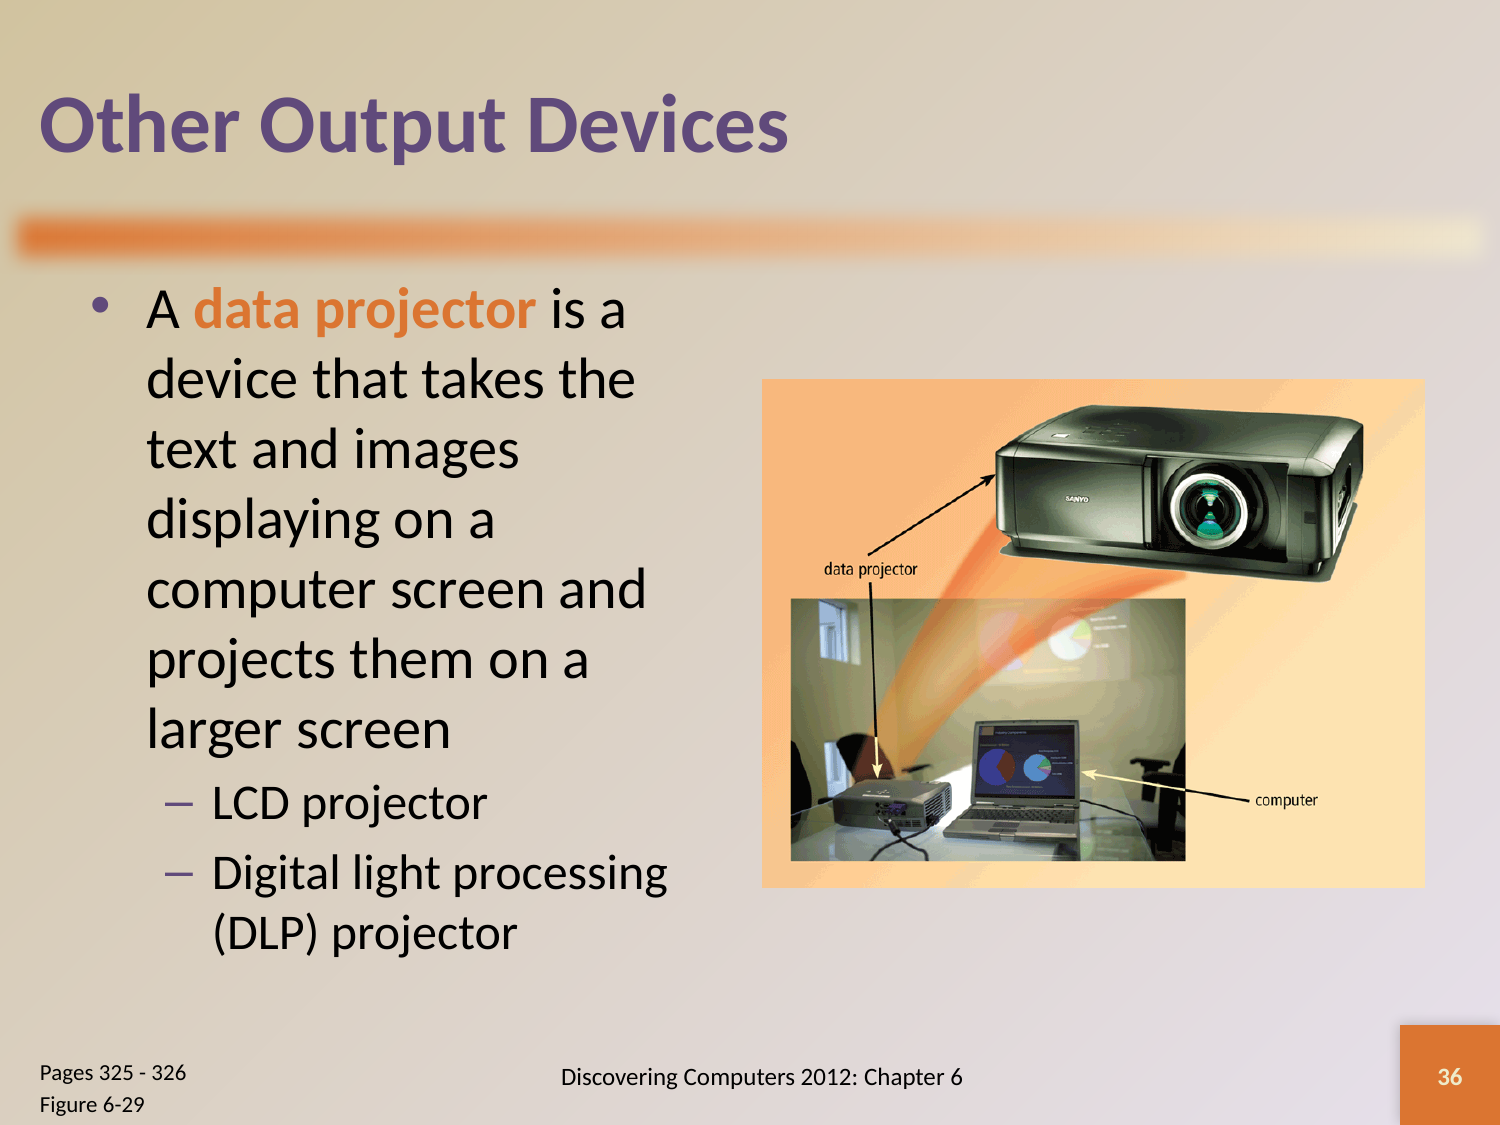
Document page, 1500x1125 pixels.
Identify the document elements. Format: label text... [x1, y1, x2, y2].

footer Discovering Computers 2012: Chapter 6 [450, 1037, 1075, 1113]
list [762, 379, 1426, 889]
list A data projector is a device that takes the text and images displaying on a computer screen and projects them on a larger screen LCD projector Digital light processing (DLP) projector [75, 262, 738, 1005]
title Other Output Devices [24, 24, 1475, 213]
list Pages 325 - 326 Figure 6-29 [24, 1050, 300, 1125]
slide_number 36 [1400, 1025, 1500, 1125]
